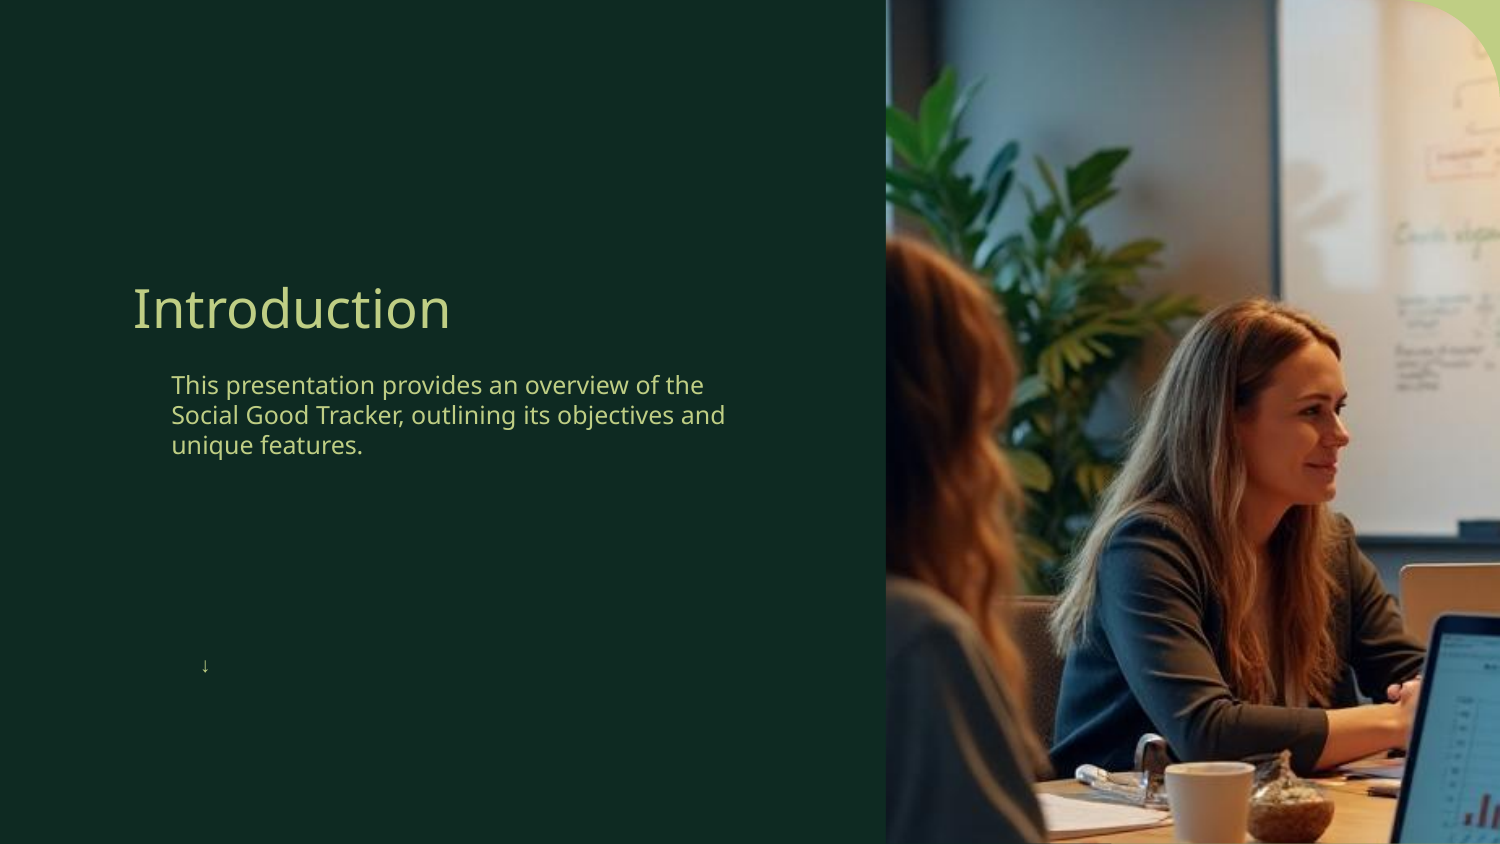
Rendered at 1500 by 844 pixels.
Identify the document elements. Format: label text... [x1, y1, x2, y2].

title Introduction [118, 129, 758, 354]
text_box ↓ [118, 651, 293, 677]
subtitle This presentation provides an overview of the Social Good Tracker, outlining its objectives and unique features. [118, 354, 758, 639]
text_box [885, 0, 1500, 844]
